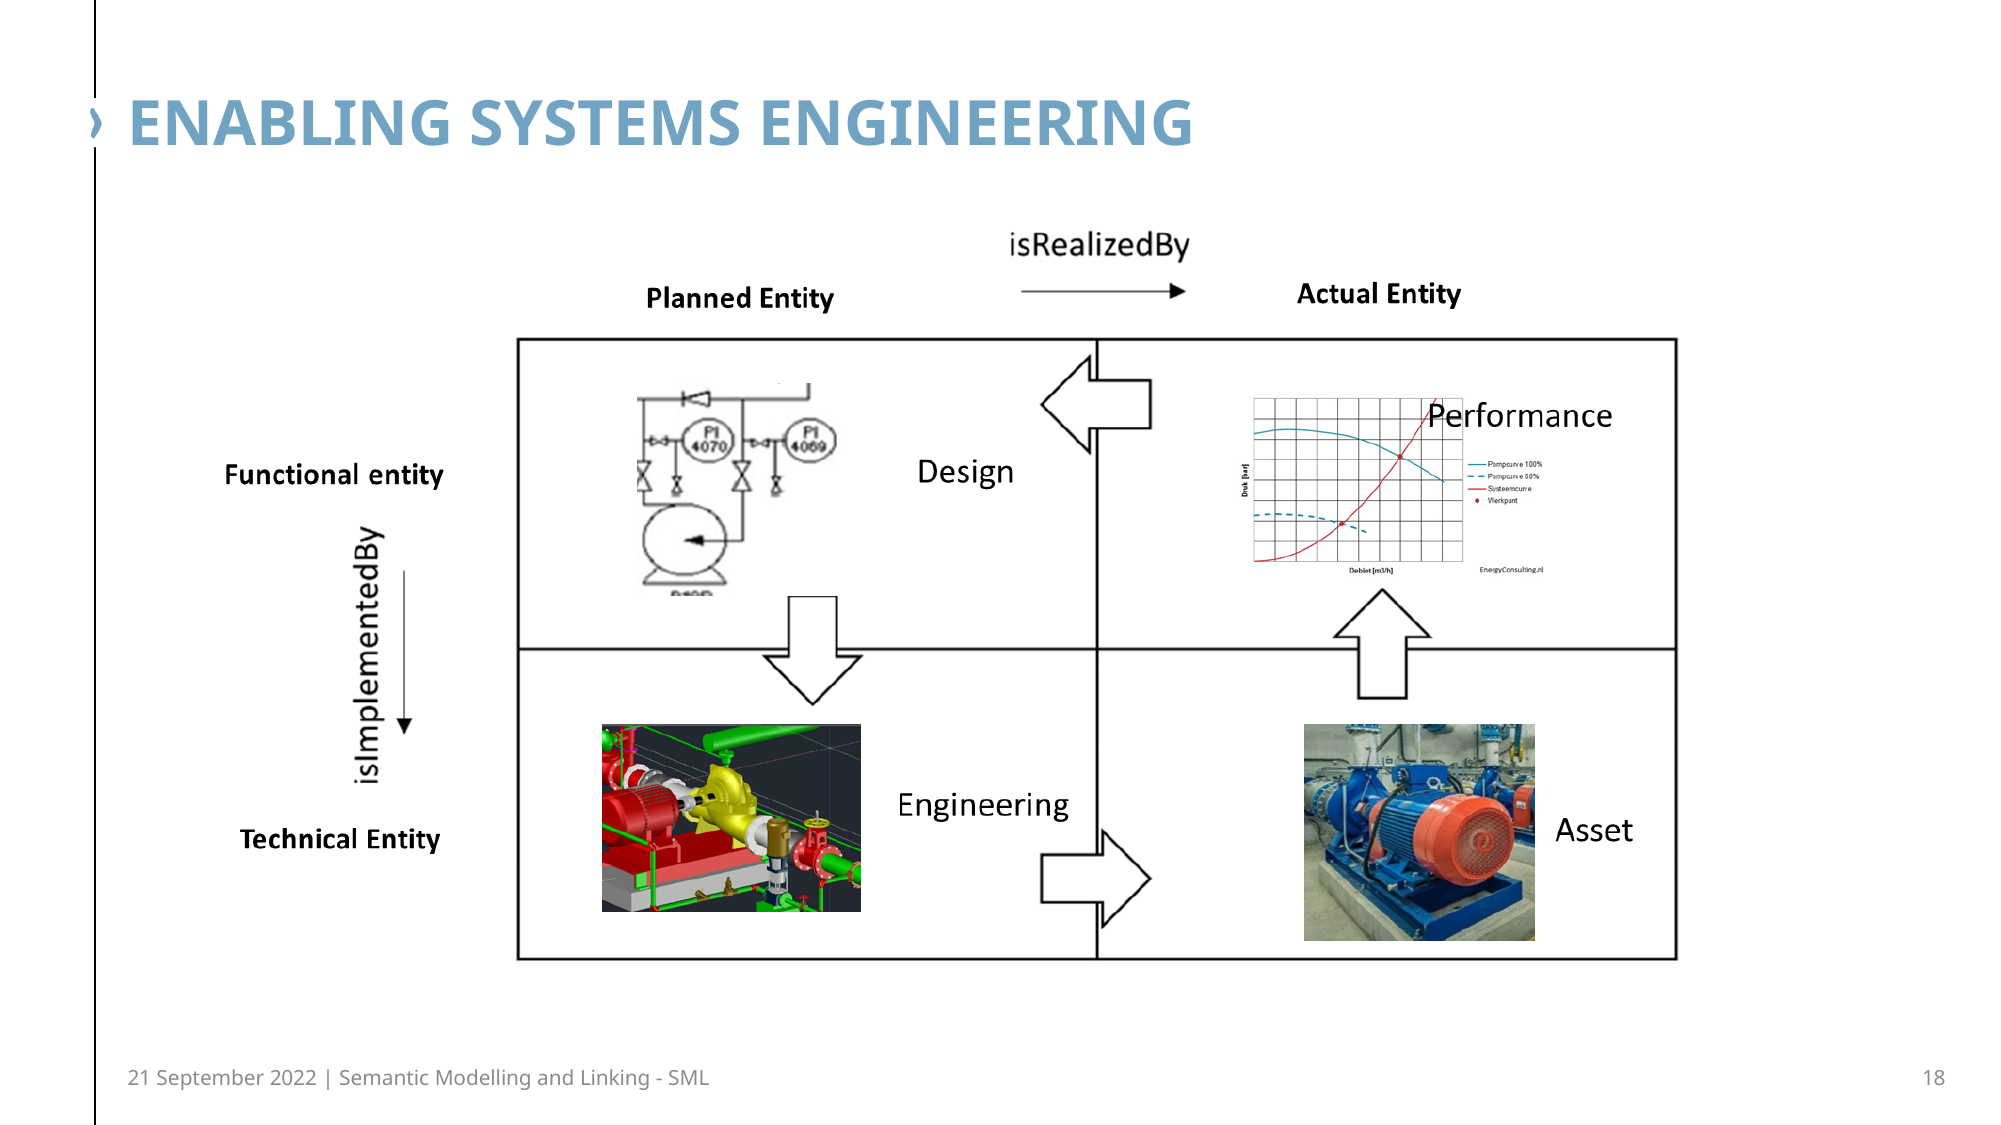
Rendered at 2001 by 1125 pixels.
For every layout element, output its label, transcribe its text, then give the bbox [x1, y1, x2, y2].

slide_number 18 [1907, 1063, 1977, 1094]
footer 21 September 2022 | Semantic Modelling and Linking - SML [127, 1063, 1000, 1094]
picture [194, 217, 1683, 977]
picture [88, 106, 102, 140]
title Enabling Systems engineering [127, 101, 1904, 146]
